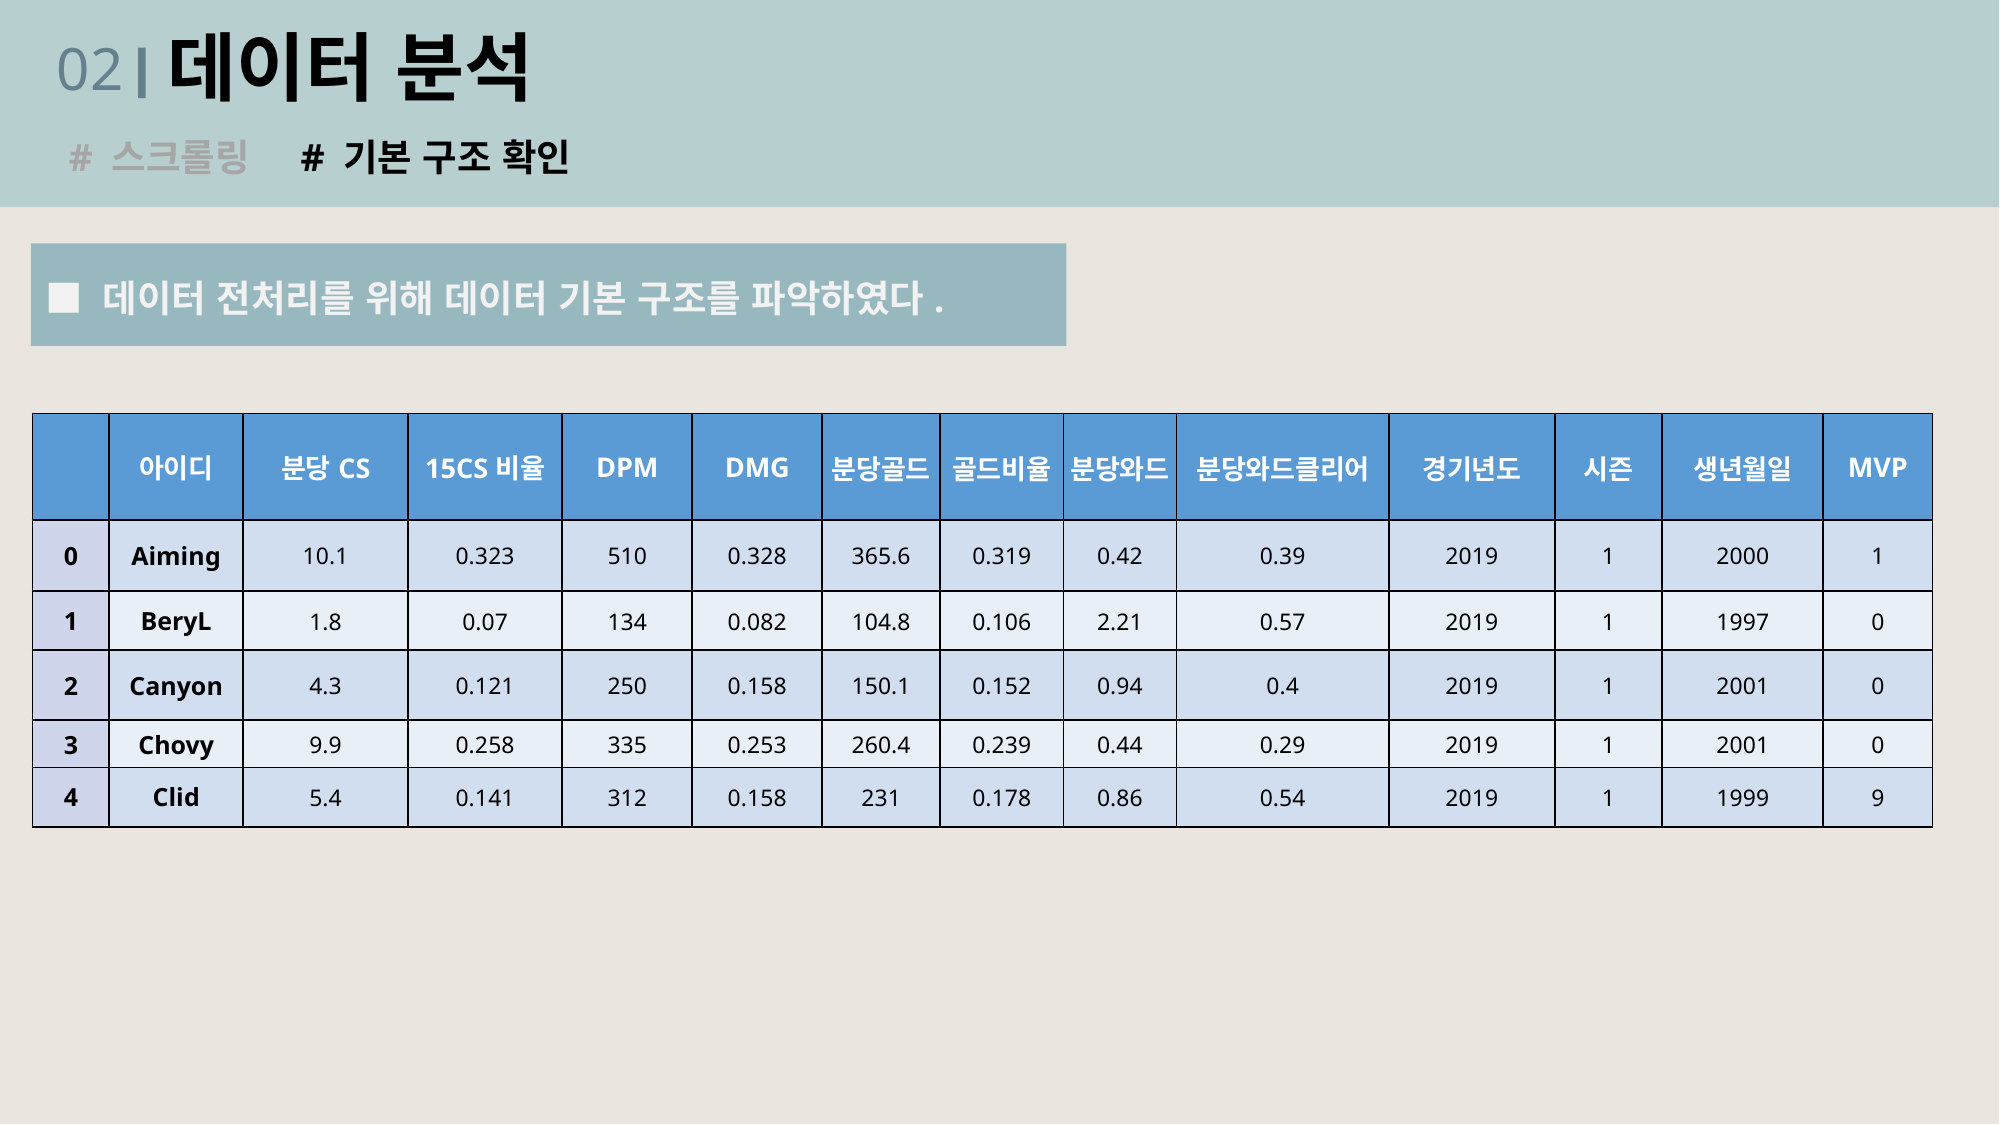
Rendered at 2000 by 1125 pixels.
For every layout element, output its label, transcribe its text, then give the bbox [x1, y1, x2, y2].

table_cell 104.8 [823, 592, 939, 649]
table_cell Canyon [110, 651, 242, 719]
table_header 분당골드 [823, 414, 939, 519]
table_cell 1997 [1663, 592, 1822, 649]
table_cell 260.4 [823, 721, 939, 767]
table_cell 150.1 [823, 651, 939, 719]
table_cell 5.4 [244, 768, 407, 826]
table_cell 9 [1824, 768, 1932, 826]
table_cell 2019 [1390, 651, 1554, 719]
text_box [30, 242, 1068, 347]
table_cell 365.6 [823, 521, 939, 590]
table_cell 231 [823, 768, 939, 826]
table_header MVP [1824, 414, 1932, 519]
table_cell Aiming [110, 521, 242, 590]
table_cell 0.323 [409, 521, 561, 590]
table_cell 0.29 [1177, 721, 1388, 767]
table_header 분당와드클리어 [1177, 414, 1388, 519]
table_cell 0.57 [1177, 592, 1388, 649]
table_cell 312 [563, 768, 691, 826]
table_cell 0.319 [941, 521, 1063, 590]
table_header [33, 414, 108, 519]
table_header DMG [693, 414, 821, 519]
table_cell 0.39 [1177, 521, 1388, 590]
table_cell 0 [1824, 721, 1932, 767]
table_cell 2000 [1663, 521, 1822, 590]
table_cell 1 [1556, 521, 1661, 590]
table_cell 134 [563, 592, 691, 649]
table_cell 1 [1556, 592, 1661, 649]
table_header 분당CS [244, 414, 407, 519]
table_header 경기년도 [1390, 414, 1554, 519]
table_cell 0.141 [409, 768, 561, 826]
table_cell 0.106 [941, 592, 1063, 649]
table_cell 510 [563, 521, 691, 590]
table_cell 2019 [1390, 768, 1554, 826]
table_cell 2019 [1390, 592, 1554, 649]
table_cell 0.94 [1064, 651, 1176, 719]
table_cell 0.42 [1064, 521, 1176, 590]
table_cell 0.54 [1177, 768, 1388, 826]
table_cell 0.4 [1177, 651, 1388, 719]
table_cell 0.253 [693, 721, 821, 767]
table_cell 0.07 [409, 592, 561, 649]
table_cell 0 [1824, 592, 1932, 649]
table_cell 3 [33, 721, 108, 767]
table_cell 250 [563, 651, 691, 719]
table_cell 0.082 [693, 592, 821, 649]
table_cell 0.258 [409, 721, 561, 767]
table_header 아이디 [110, 414, 242, 519]
table_header 시즌 [1556, 414, 1661, 519]
table_cell 2019 [1390, 721, 1554, 767]
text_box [41, 12, 595, 120]
table_cell 1 [1824, 521, 1932, 590]
table_cell 0.44 [1064, 721, 1176, 767]
table_cell 0.152 [941, 651, 1063, 719]
table_cell 0 [1824, 651, 1932, 719]
text_box # 스크롤링 # 기본 구조 확인 [53, 125, 1103, 186]
table_cell Chovy [110, 721, 242, 767]
table_cell 0.239 [941, 721, 1063, 767]
table_cell 0.121 [409, 651, 561, 719]
table_cell 0.158 [693, 768, 821, 826]
table_cell 2001 [1663, 721, 1822, 767]
table_cell 0 [33, 521, 108, 590]
table_cell 2 [33, 651, 108, 719]
table_header 분당와드 [1064, 414, 1176, 519]
table_header 생년월일 [1663, 414, 1822, 519]
table_header 15CS비율 [409, 414, 561, 519]
table_cell 335 [563, 721, 691, 767]
table_cell 1999 [1663, 768, 1822, 826]
table_header 골드비율 [941, 414, 1063, 519]
table_cell 1 [1556, 721, 1661, 767]
table_cell 9.9 [244, 721, 407, 767]
table_cell 0.86 [1064, 768, 1176, 826]
table_cell 2019 [1390, 521, 1554, 590]
table_cell Clid [110, 768, 242, 826]
table_cell 4.3 [244, 651, 407, 719]
table_cell 2001 [1663, 651, 1822, 719]
table_cell 0.178 [941, 768, 1063, 826]
table_cell 1.8 [244, 592, 407, 649]
table_cell 1 [33, 592, 108, 649]
text_box [0, 0, 2000, 208]
table_cell 1 [1556, 768, 1661, 826]
table_cell 0.328 [693, 521, 821, 590]
table_cell 0.158 [693, 651, 821, 719]
table_cell 2.21 [1064, 592, 1176, 649]
table_header DPM [563, 414, 691, 519]
table_cell BeryL [110, 592, 242, 649]
table_cell 10.1 [244, 521, 407, 590]
table_cell 1 [1556, 651, 1661, 719]
table_cell 4 [33, 768, 108, 826]
